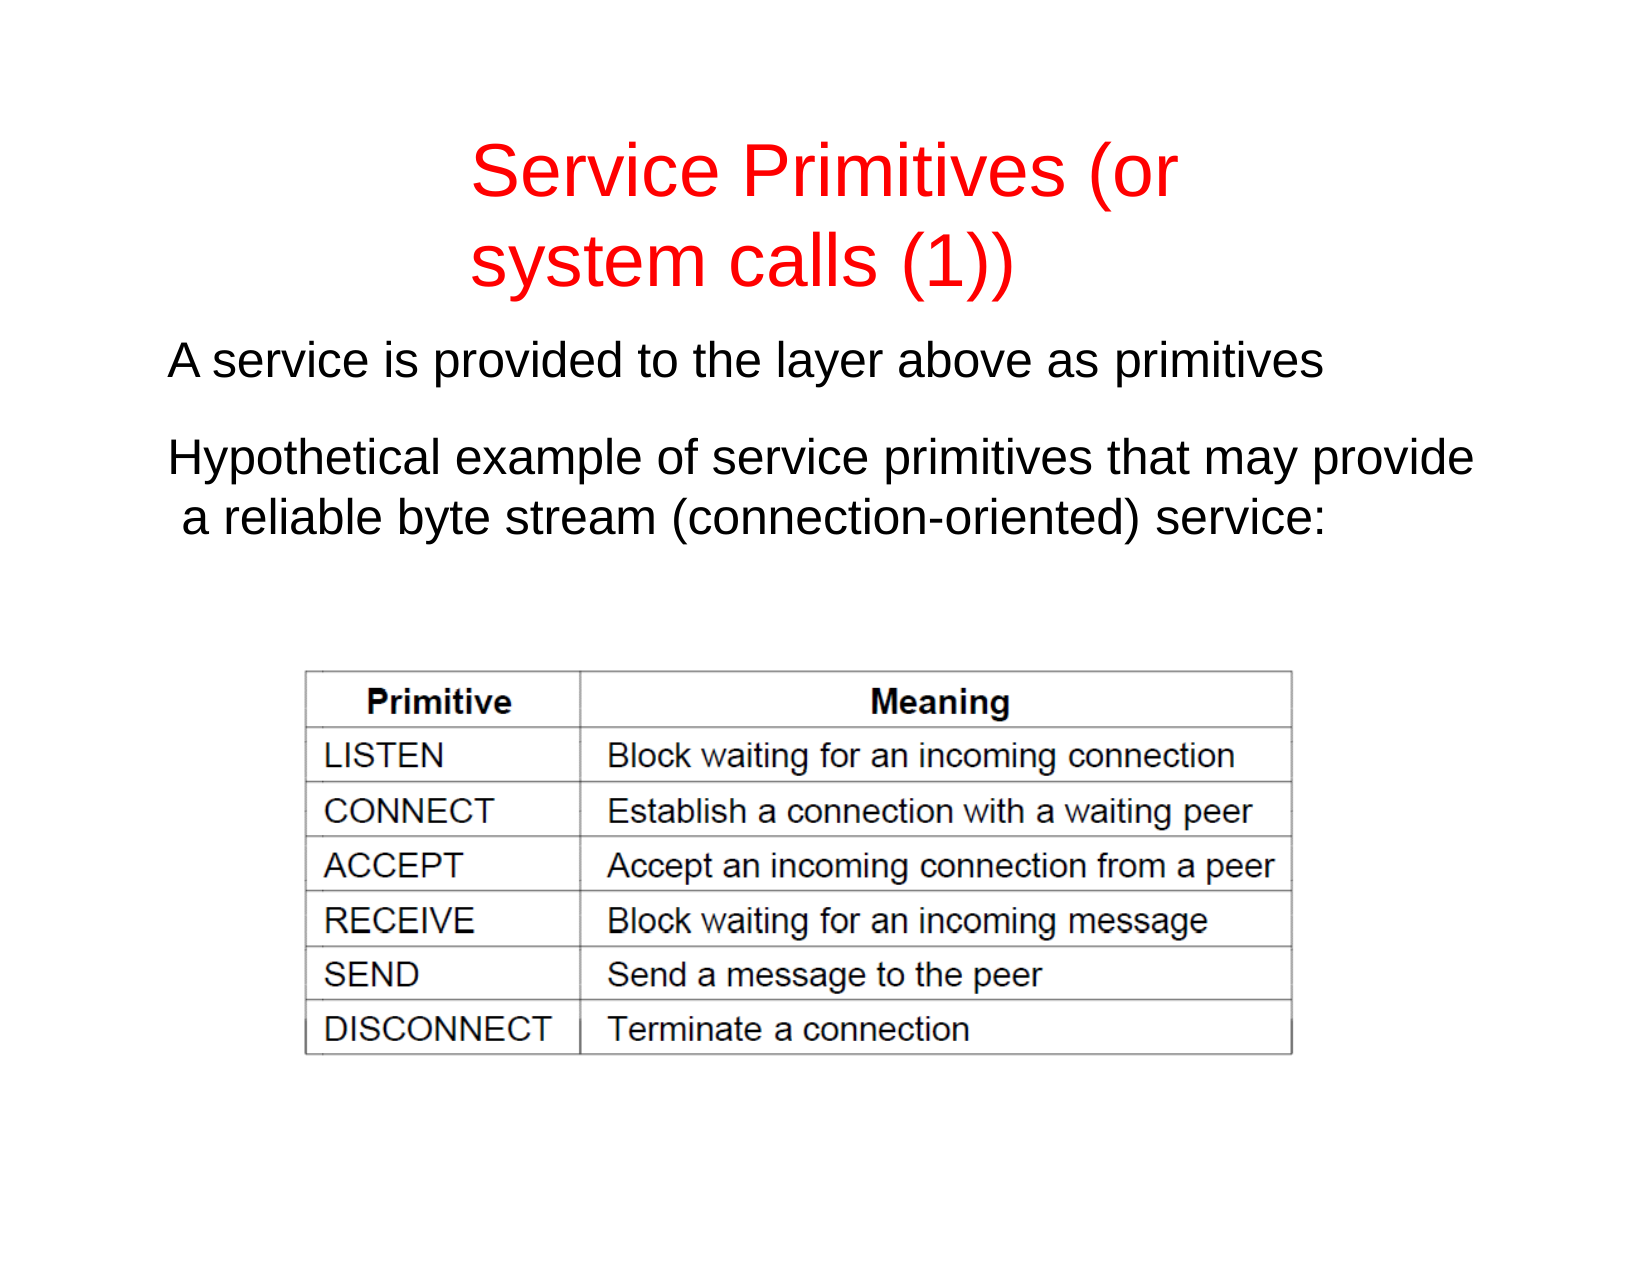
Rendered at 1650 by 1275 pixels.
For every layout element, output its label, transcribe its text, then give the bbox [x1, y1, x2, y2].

text_box A service is provided to the layer above as primitives Hypothetical example of service primitives that may provide a reliable byte stream (connection-oriented) service: [165, 324, 1485, 545]
picture [287, 662, 1302, 1067]
title Service Primitives (or system calls (1)) [468, 119, 1182, 324]
